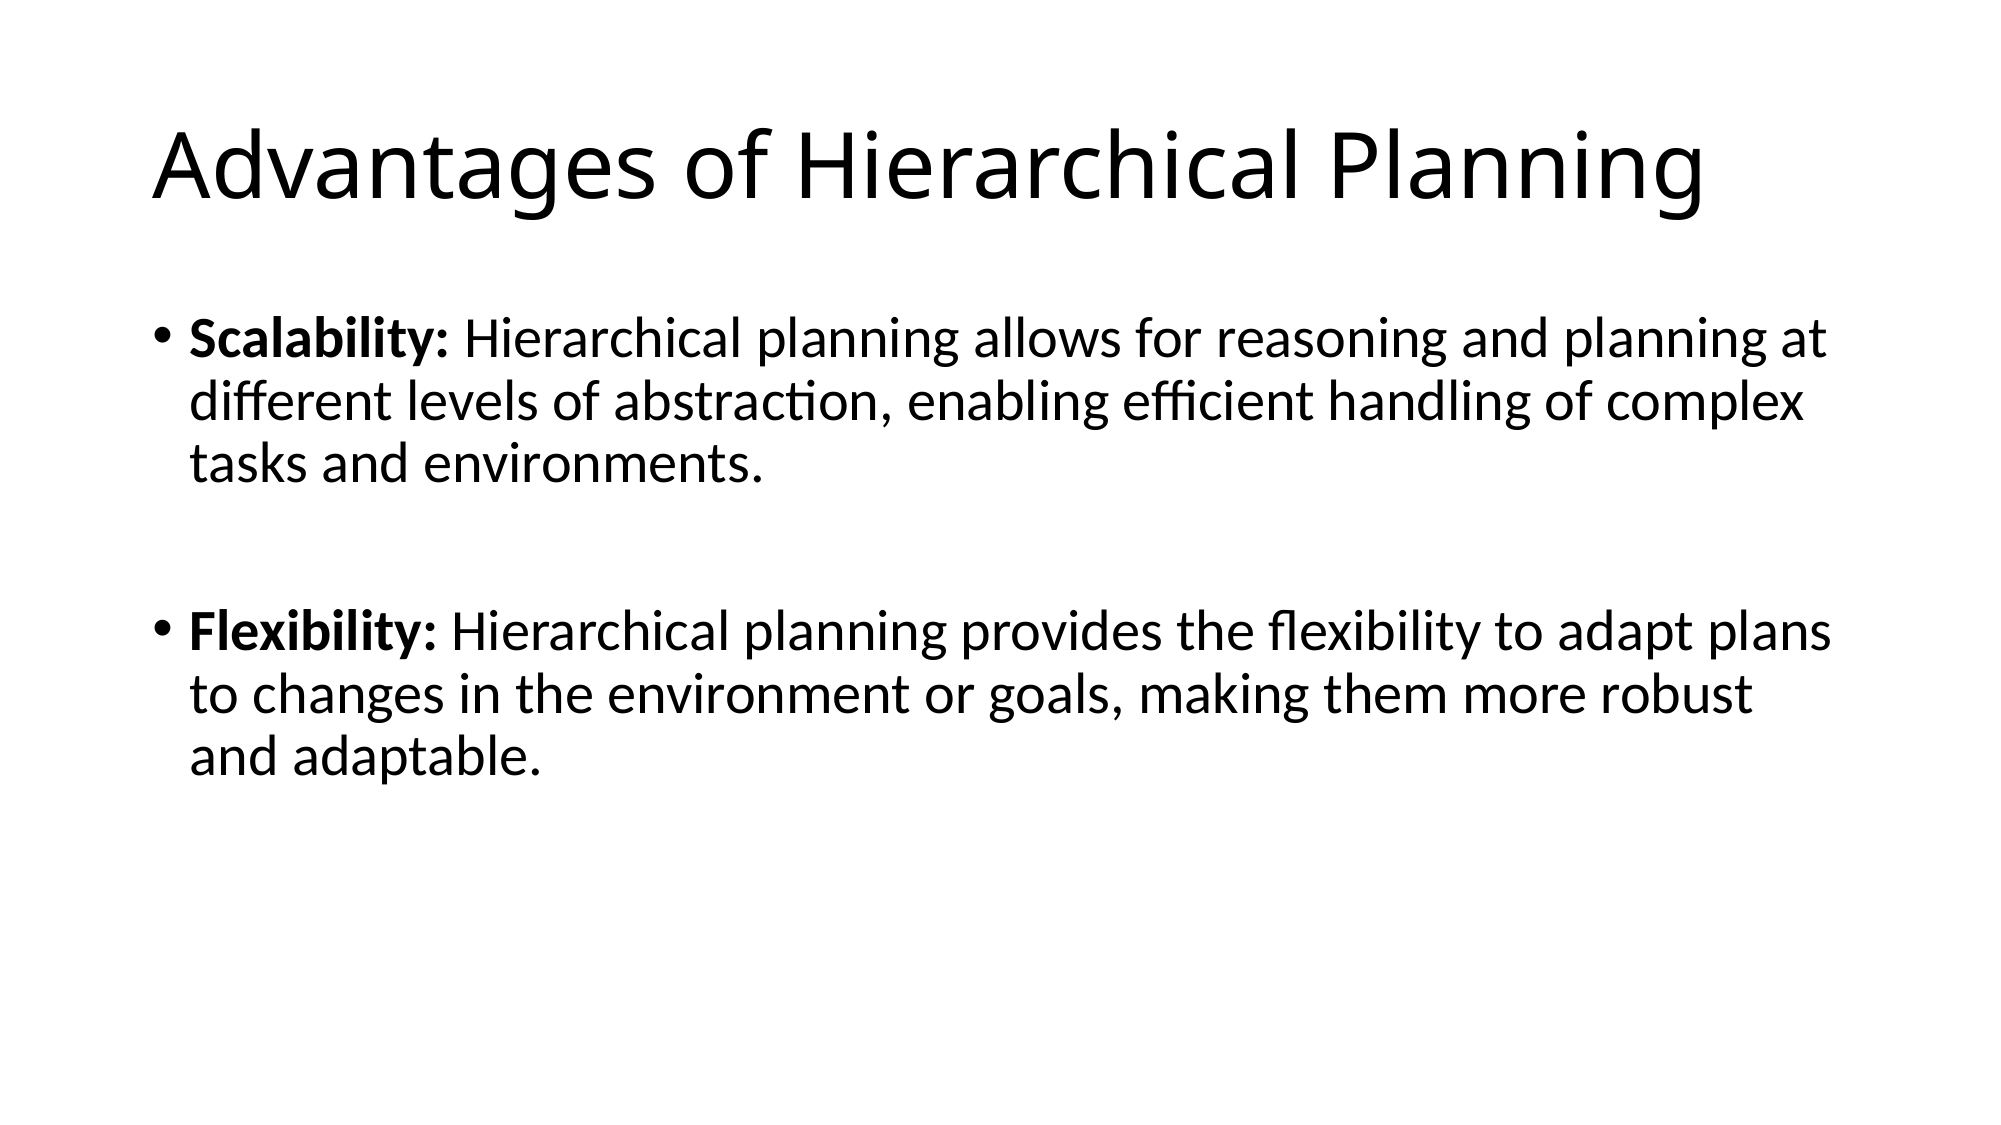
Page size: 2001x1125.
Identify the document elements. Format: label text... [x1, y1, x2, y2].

list Scalability: Hierarchical planning allows for reasoning and planning at different levels of abstraction, enabling efficient handling of complex tasks and environments. Flexibility: Hierarchical planning provides the flexibility to adapt plans to changes in the environment or goals, making them more robust and adaptable. [137, 299, 1863, 1014]
title Advantages of Hierarchical Planning [137, 59, 1863, 278]
